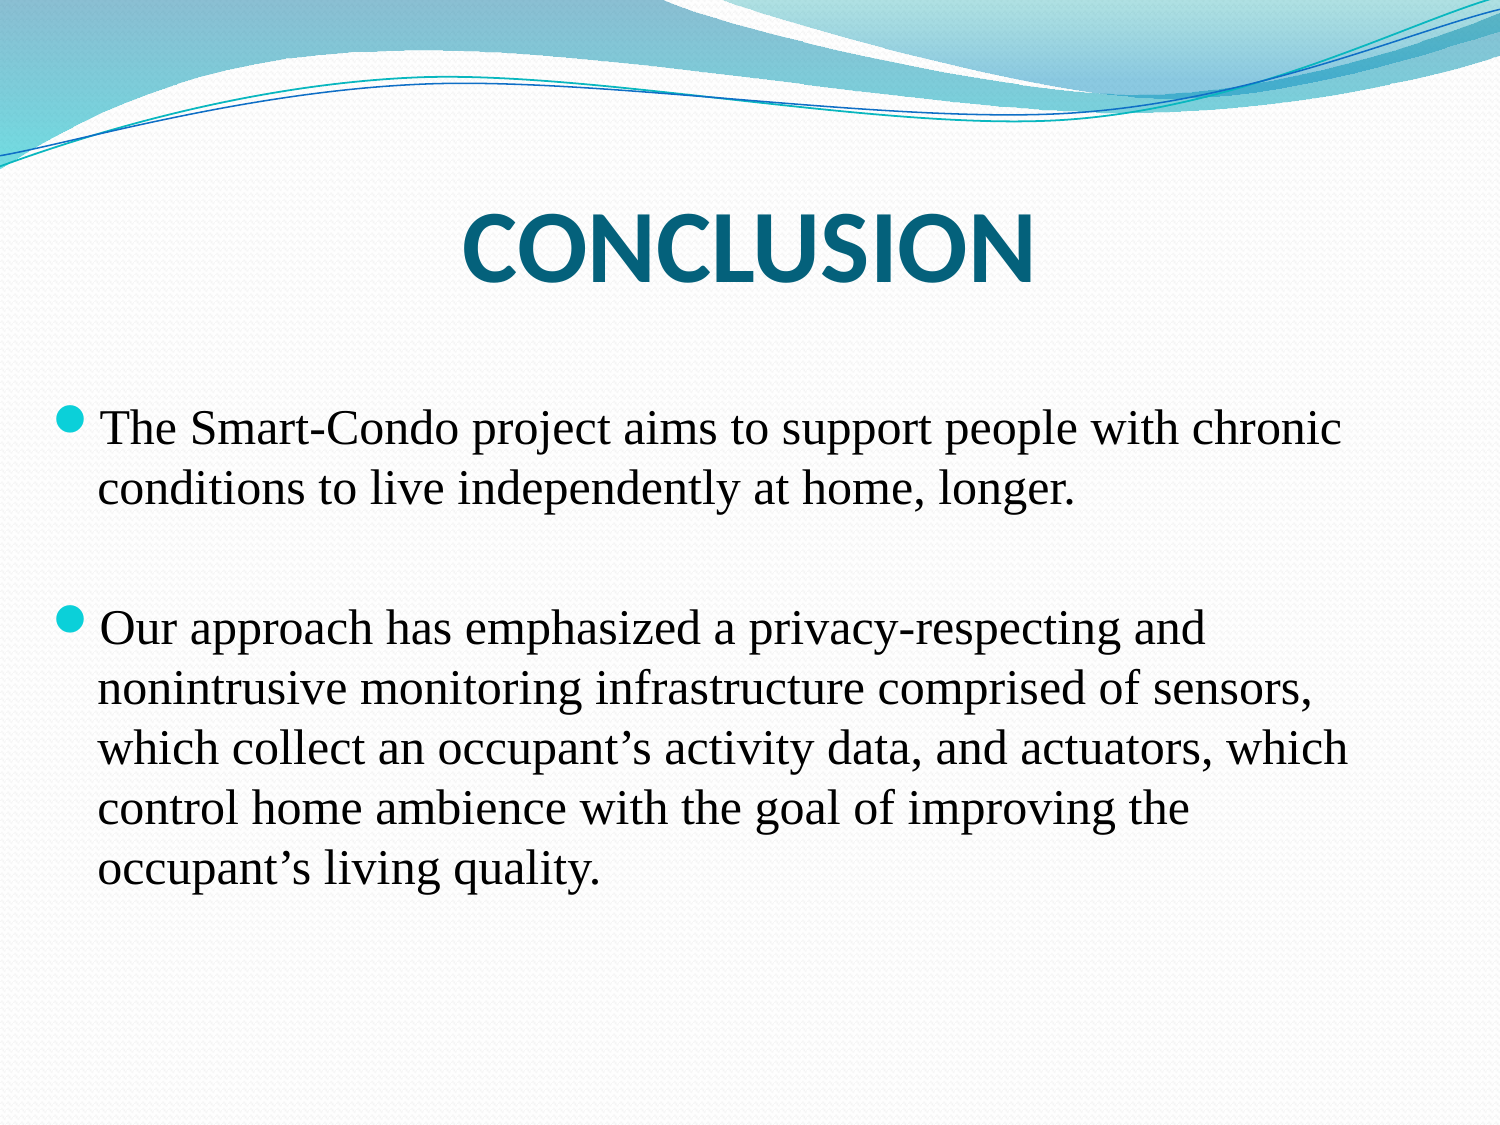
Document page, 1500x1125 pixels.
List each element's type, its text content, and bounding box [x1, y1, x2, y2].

list The Smart-Condo project aims to support people with chronic conditions to live independently at home, longer. Our approach has emphasized a privacy-respecting and nonintrusive monitoring infrastructure comprised of sensors, which collect an occupant’s activity data, and actuators, which control home ambience with the goal of improving the occupant’s living quality. [37, 317, 1425, 1125]
title CONCLUSION [75, 115, 1425, 303]
